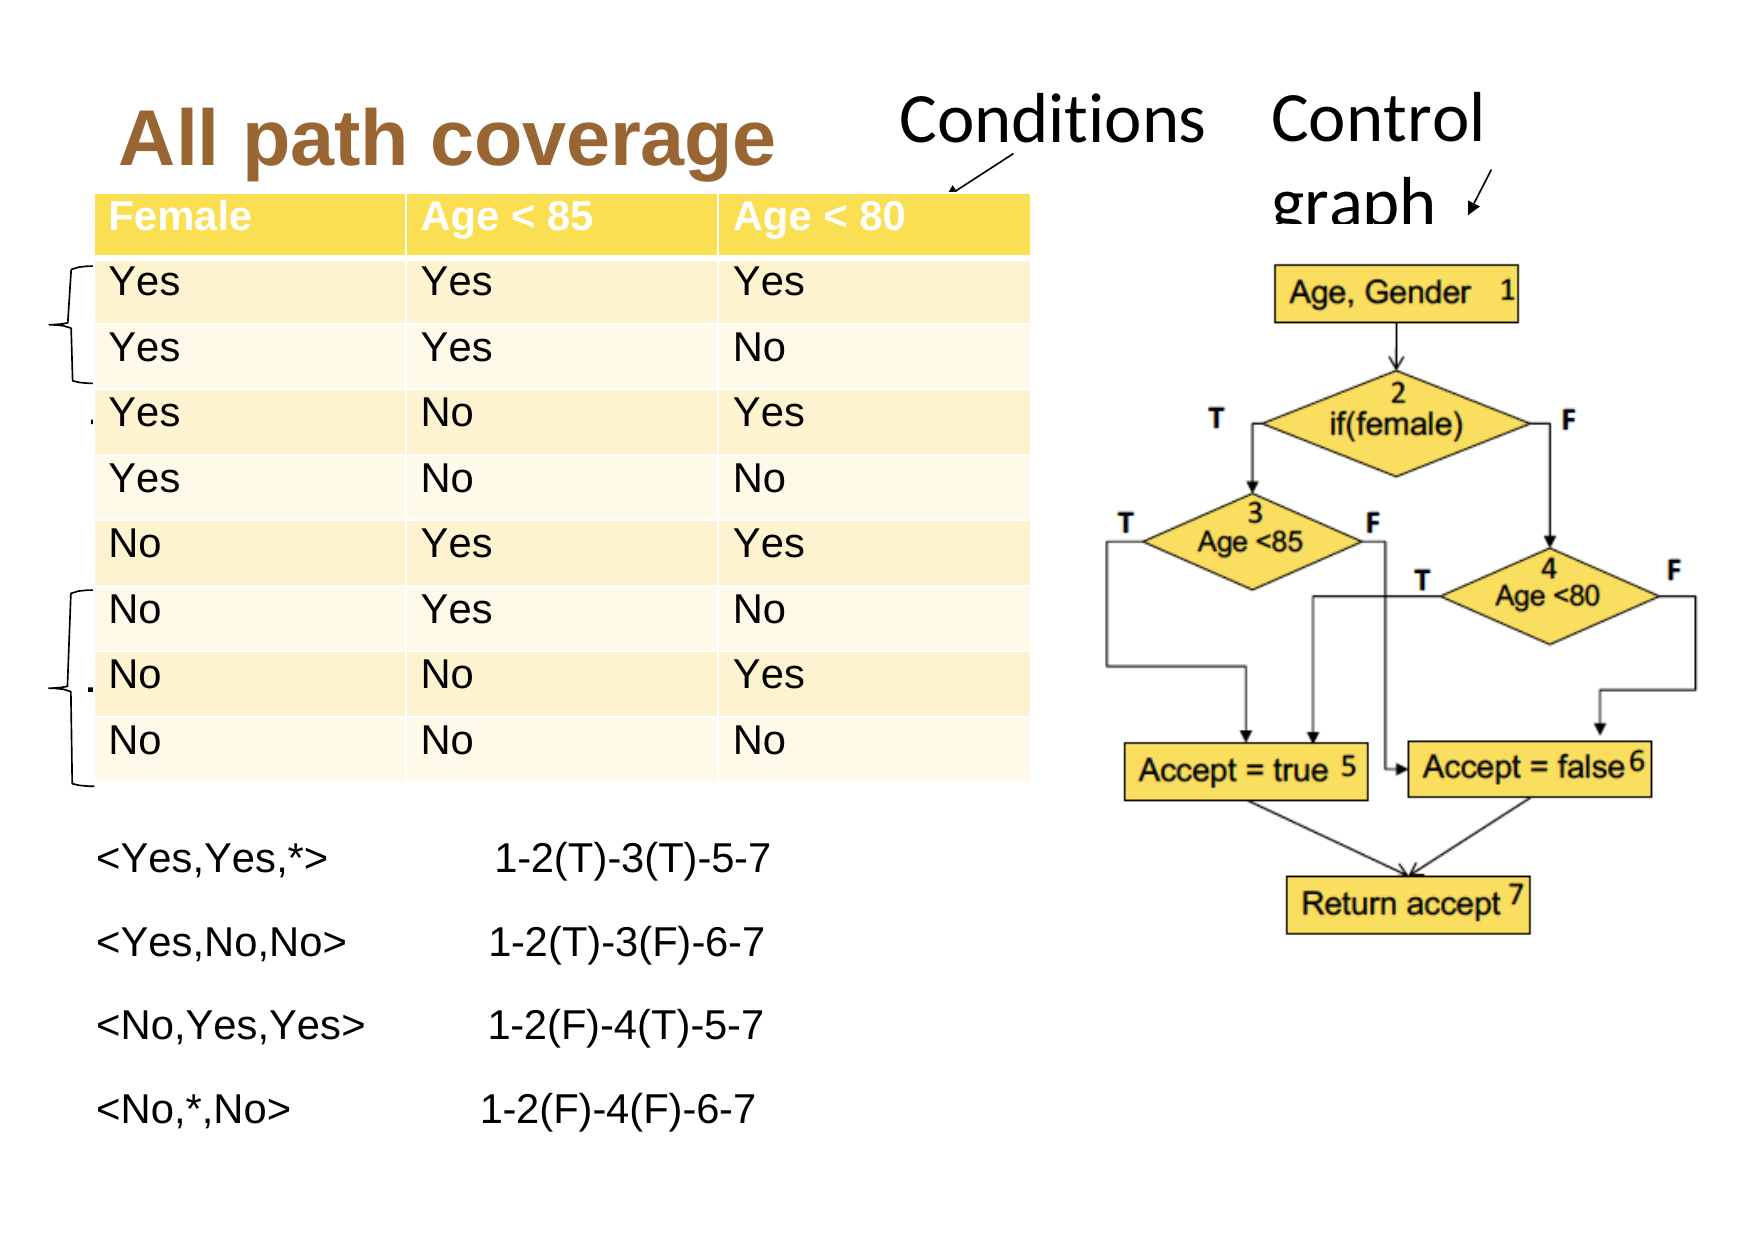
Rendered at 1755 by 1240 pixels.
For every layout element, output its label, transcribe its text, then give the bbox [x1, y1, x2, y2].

text_box [1467, 169, 1493, 216]
table_cell Yes [719, 390, 1030, 454]
table_cell Yes [95, 390, 405, 454]
table_cell No [719, 718, 1030, 781]
table_cell No [719, 325, 1030, 388]
table_cell Yes [407, 521, 717, 585]
table_header Age < 80 [719, 194, 1030, 255]
text_box [49, 266, 93, 384]
picture [1104, 224, 1706, 957]
table_cell Yes [95, 261, 405, 323]
table_cell No [407, 652, 717, 716]
table_cell Yes [719, 652, 1030, 716]
text_box Conditions [897, 71, 1207, 161]
text_box [948, 152, 1014, 192]
table_cell Yes [719, 261, 1030, 323]
table_cell Yes [407, 261, 717, 323]
text_box All path coverage [116, 86, 778, 183]
table_cell No [95, 521, 405, 585]
table_cell No [407, 456, 717, 519]
text_box <Yes,Yes,*> 1-2(T)-3(T)-5-7 <Yes,No,No> 1-2(T)-3(F)-6-7 <No,Yes,Yes> 1-2(F)-4(T)-5-7 <No,*,No> 1-2(F)-4(F)-6-7 [94, 831, 912, 1170]
table_header Female [95, 194, 405, 255]
table_cell No [719, 587, 1030, 650]
table_cell No [95, 587, 405, 650]
table_cell Yes [719, 521, 1030, 585]
table_cell Yes [407, 325, 717, 388]
text_box [48, 590, 95, 787]
table_cell No [95, 652, 405, 716]
text_box Control graph [1269, 70, 1663, 160]
table_cell No [95, 718, 405, 781]
table_cell Yes [95, 325, 405, 388]
table_cell No [719, 456, 1030, 519]
table_cell Yes [95, 456, 405, 519]
table_cell No [407, 718, 717, 781]
table_header Age < 85 [407, 194, 717, 255]
table_cell Yes [407, 587, 717, 650]
table_cell No [407, 390, 717, 454]
